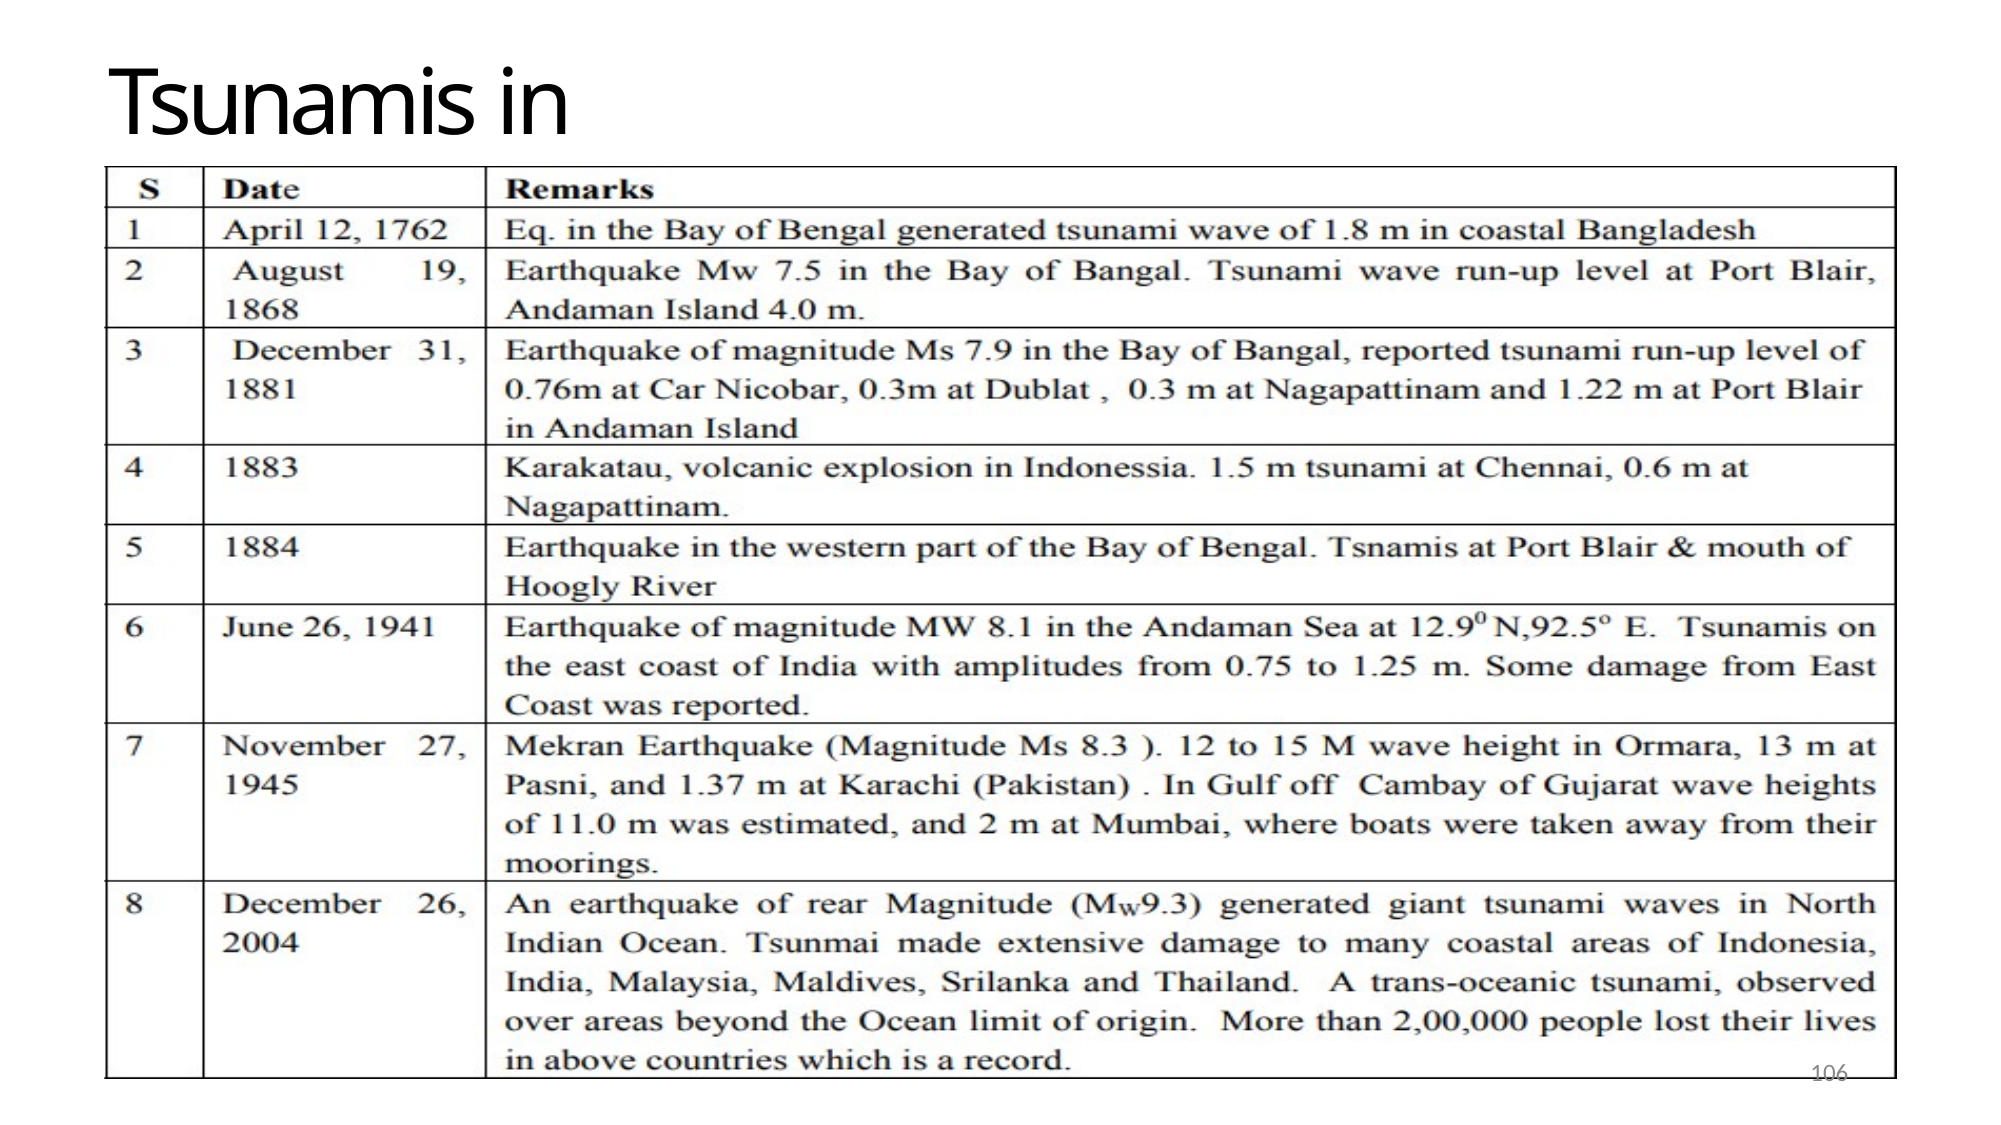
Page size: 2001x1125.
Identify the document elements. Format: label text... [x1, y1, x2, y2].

title Tsunamis in India [106, 40, 731, 166]
slide_number 100 [1804, 1060, 1855, 1125]
text_box [104, 166, 1897, 1079]
